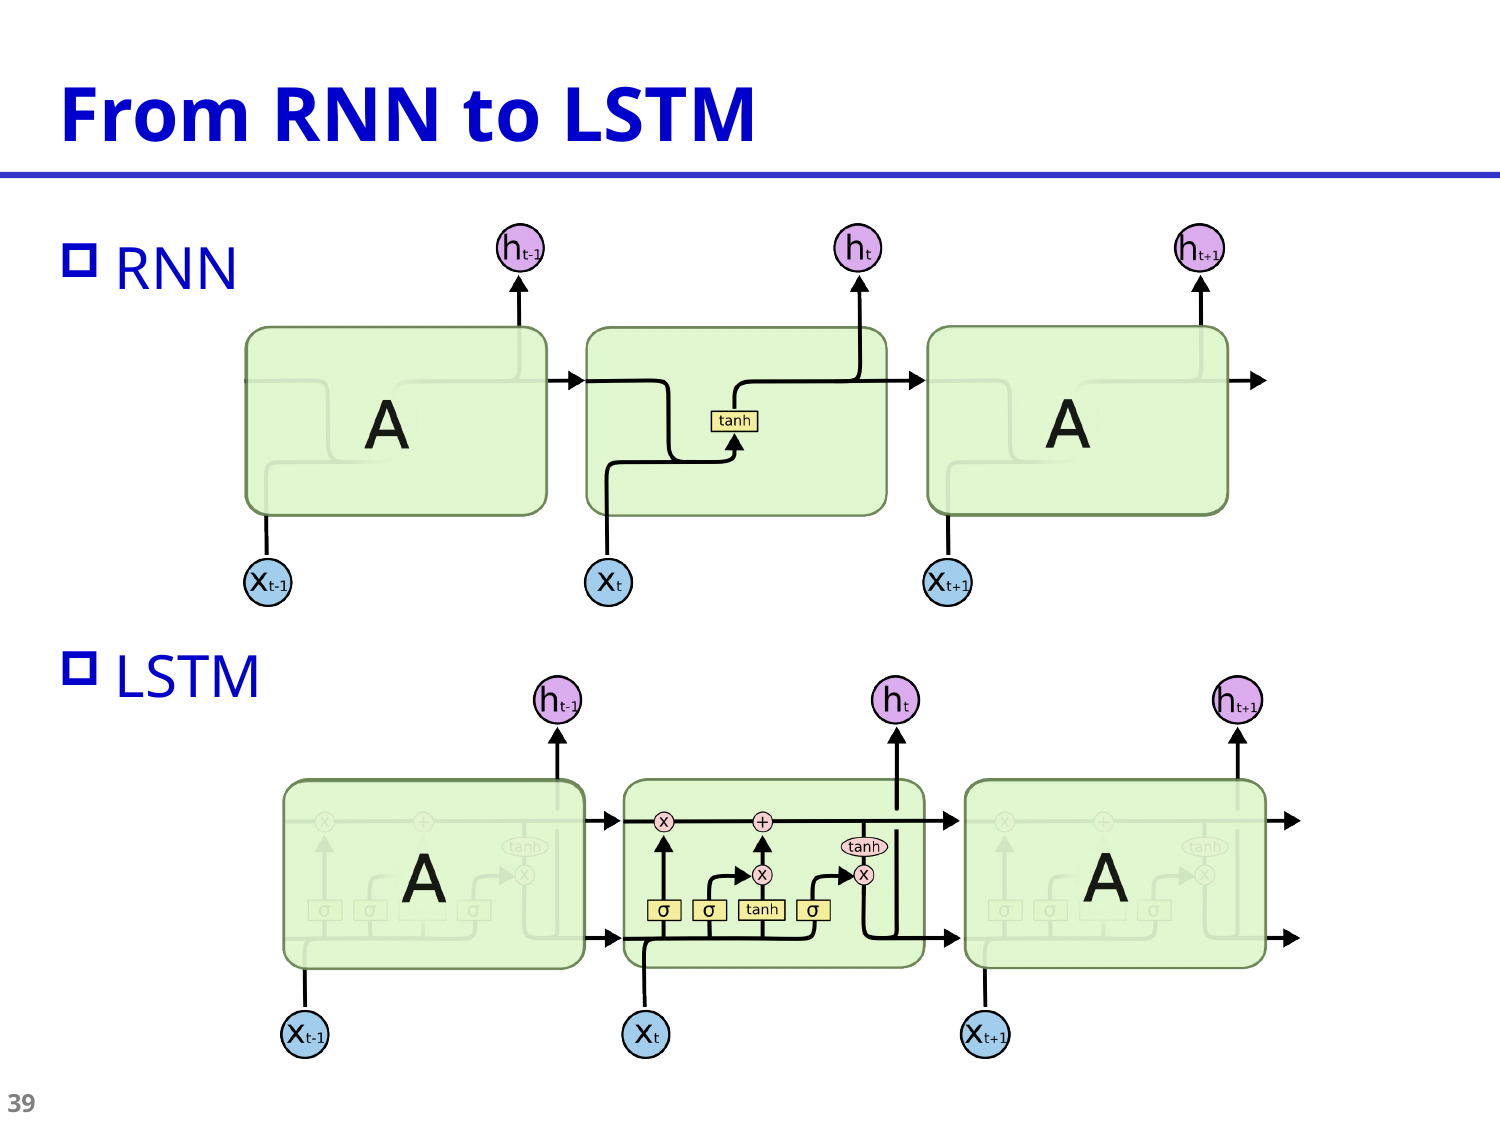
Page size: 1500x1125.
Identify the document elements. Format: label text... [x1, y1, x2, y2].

picture [280, 675, 1301, 1060]
picture [243, 223, 1268, 607]
text_box From RNN to LSTM [43, 54, 1467, 168]
text_box RNN LSTM [43, 223, 1467, 1024]
